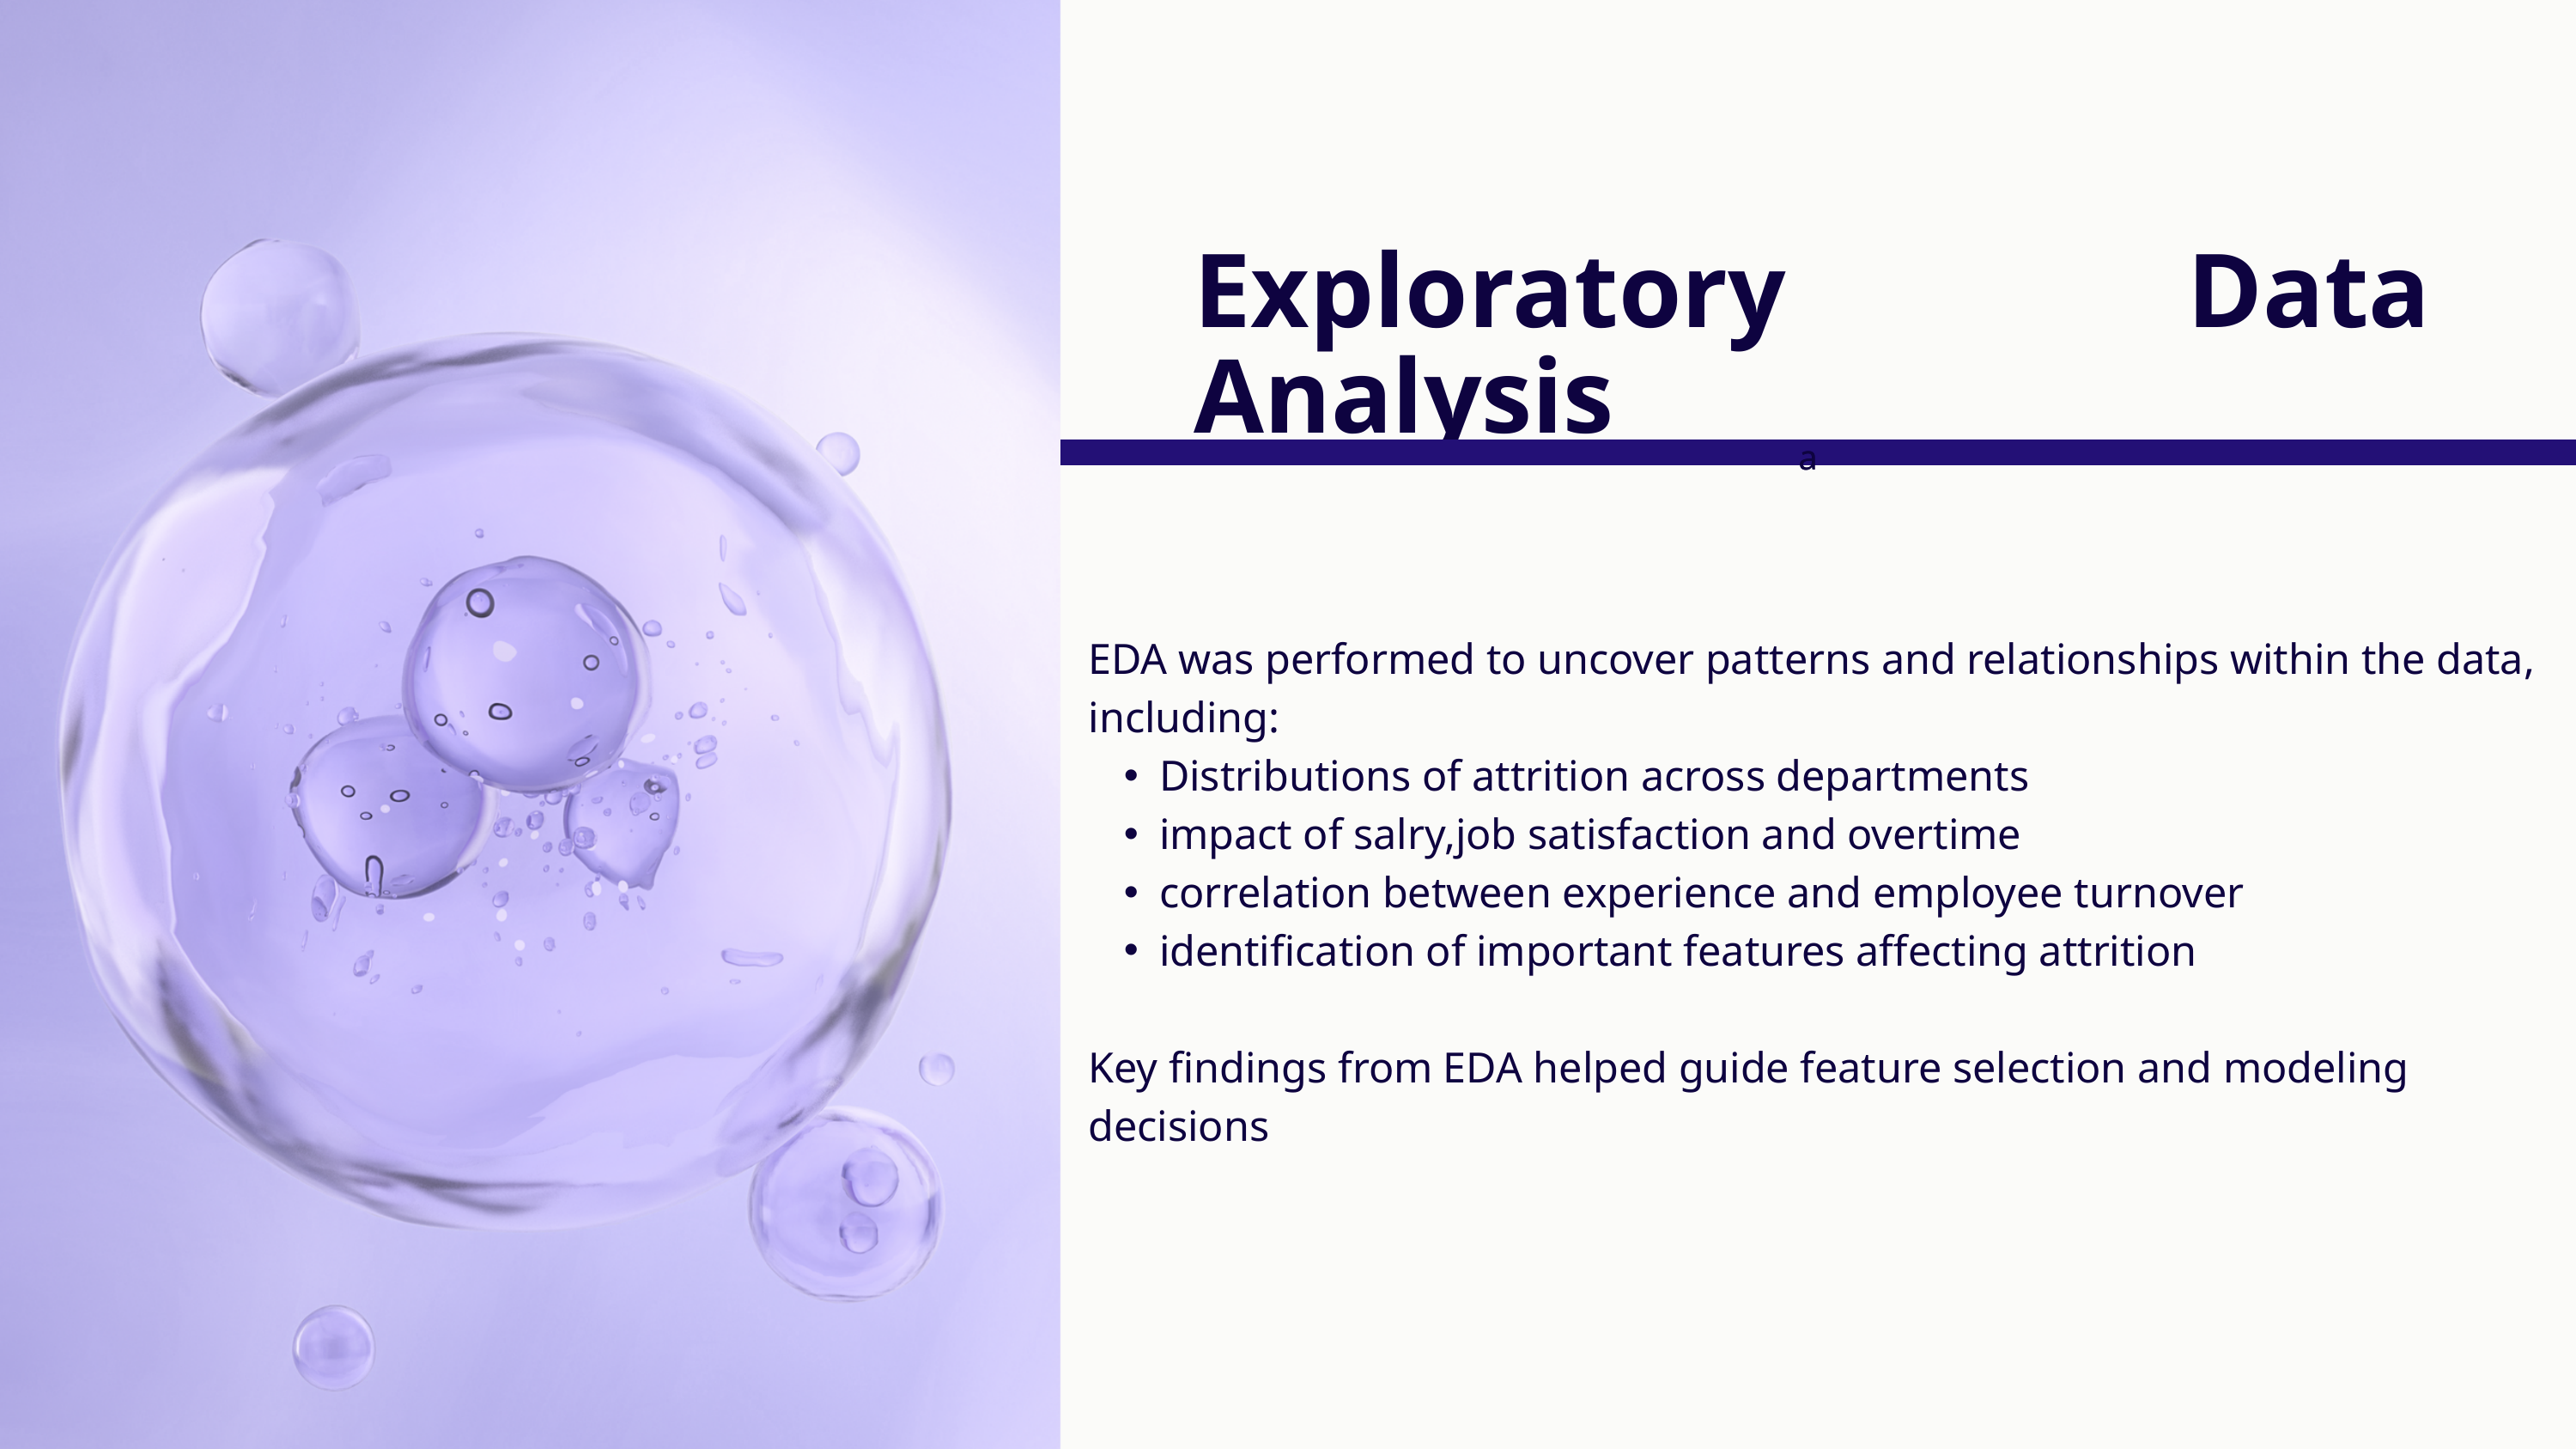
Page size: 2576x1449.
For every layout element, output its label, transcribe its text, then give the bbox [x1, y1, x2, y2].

text_box EDA was performed to uncover patterns and relationships within the data, including: Distributions of attrition across departments impact of salry,job satisfaction and overtime correlation between experience and employee turnover identification of important features affecting attrition Key findings from EDA helped guide feature selection and modeling decisions [1088, 624, 2537, 1208]
text_box [0, 0, 1061, 1449]
text_box Exploratory Data Analysis [1194, 241, 2432, 428]
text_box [1060, 439, 2576, 466]
text_box a [1194, 428, 2432, 437]
